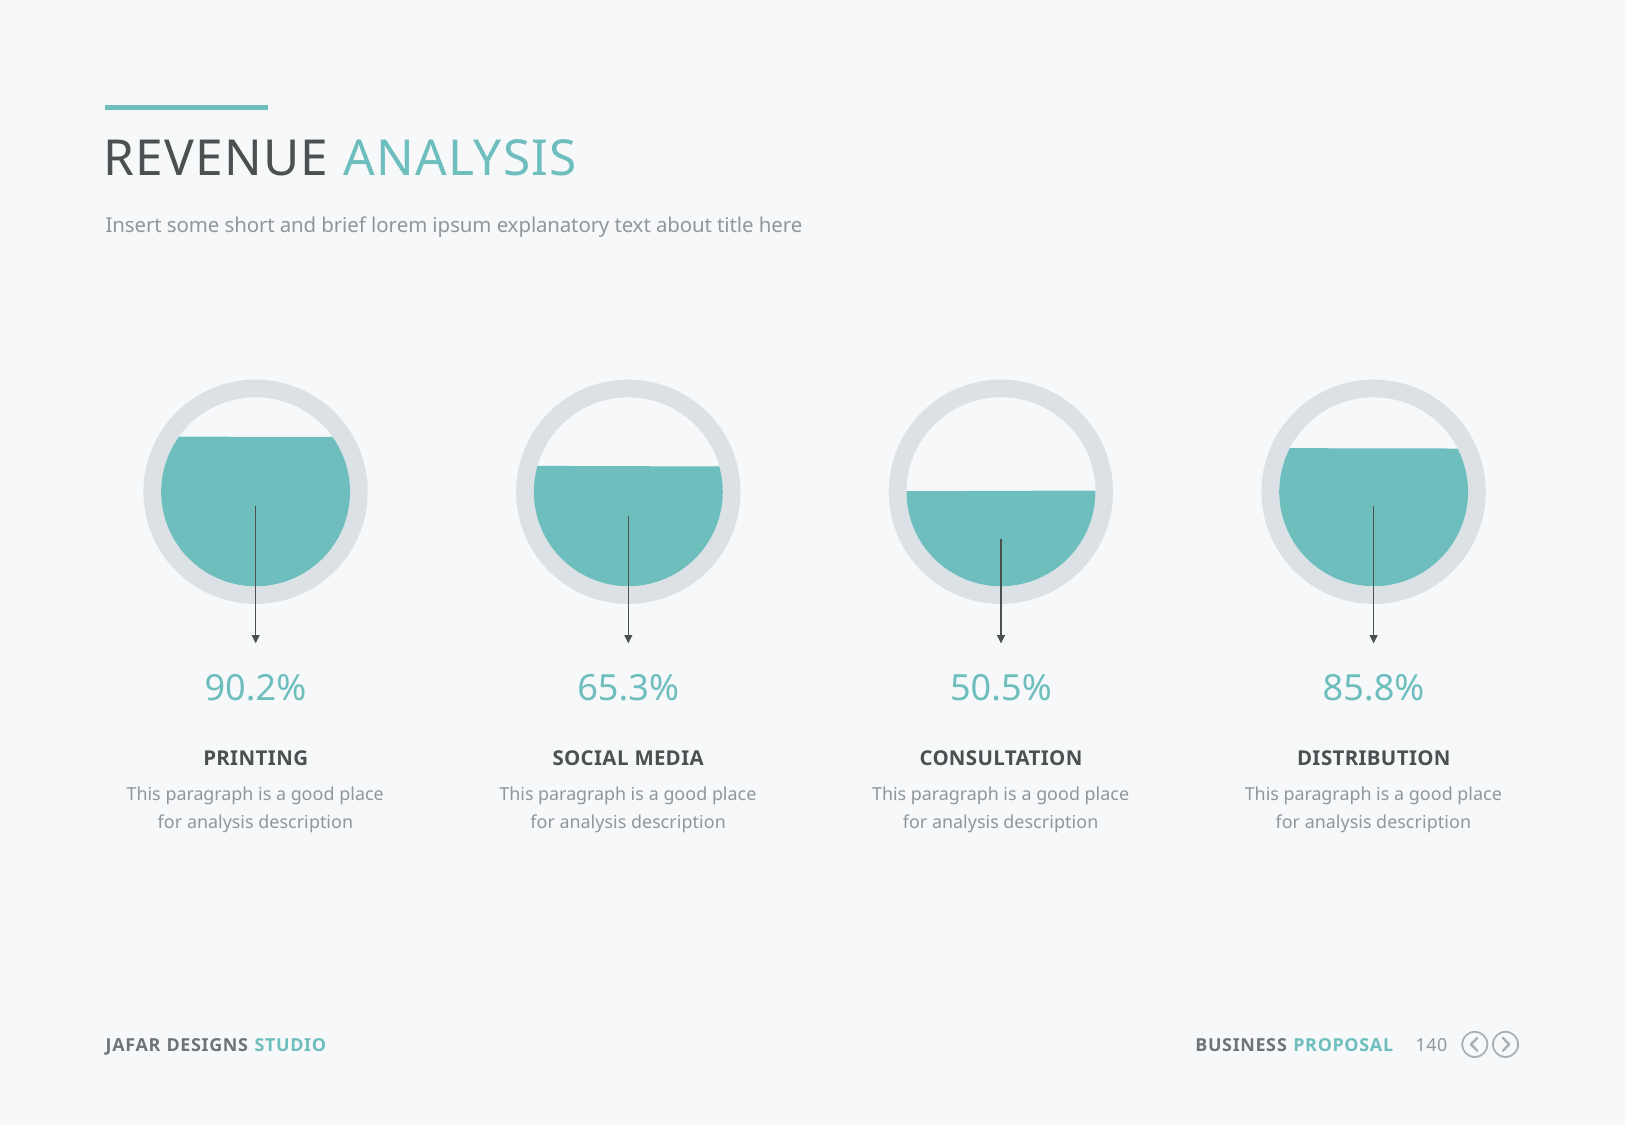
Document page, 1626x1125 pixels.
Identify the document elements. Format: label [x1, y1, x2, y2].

text_box [494, 737, 763, 833]
text_box [1239, 664, 1508, 709]
text_box [121, 664, 390, 709]
text_box [516, 379, 741, 644]
text_box [494, 664, 763, 709]
text_box [143, 379, 368, 644]
text_box [121, 737, 390, 833]
text_box [866, 737, 1136, 833]
text_box [1261, 379, 1486, 644]
list [105, 209, 1519, 241]
text_box [866, 664, 1136, 709]
list [103, 125, 1518, 188]
text_box [1239, 737, 1508, 833]
text_box [888, 379, 1114, 644]
